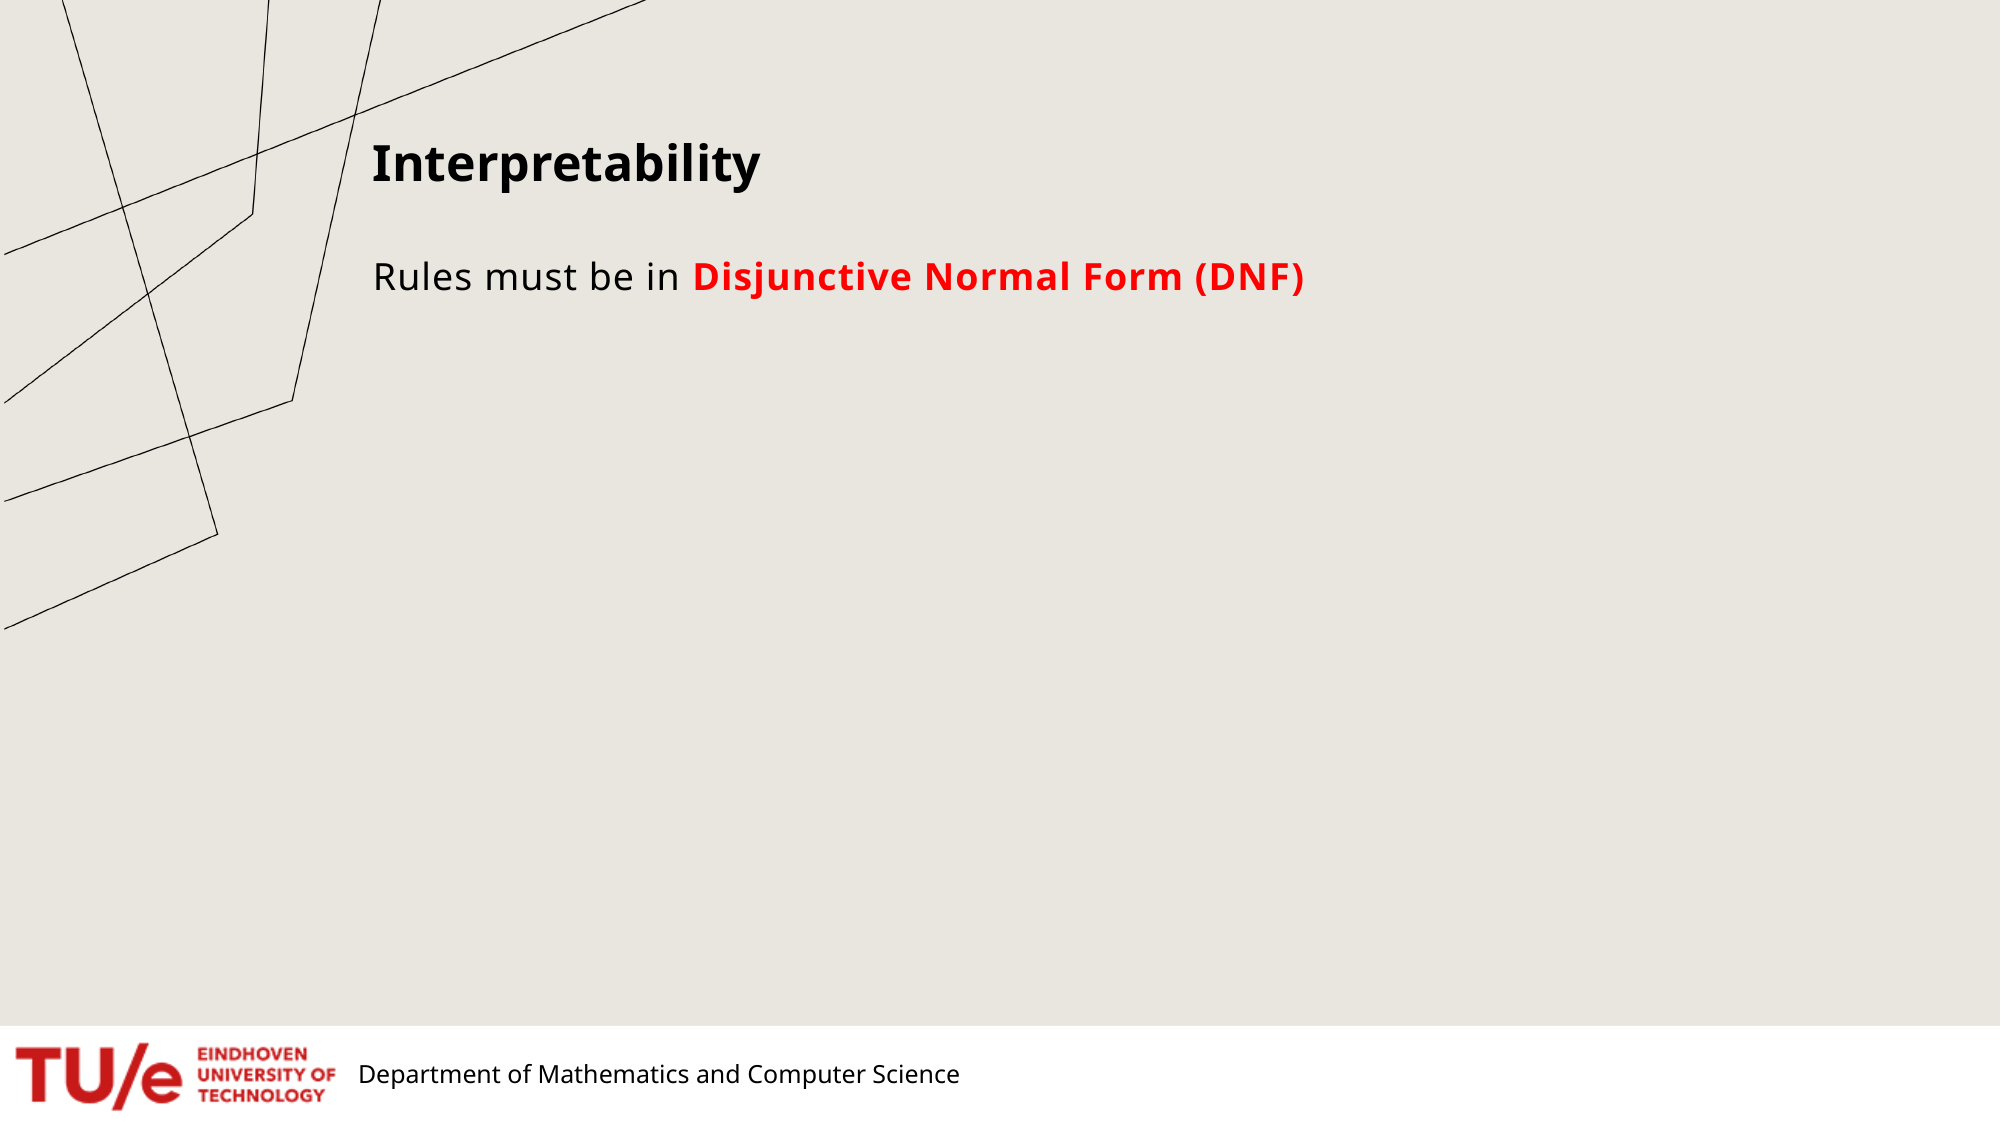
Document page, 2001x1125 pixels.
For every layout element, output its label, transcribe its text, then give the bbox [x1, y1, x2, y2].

list Rules must be in Disjunctive Normal Form (DNF) [357, 253, 1937, 582]
picture [4, 0, 676, 642]
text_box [0, 1025, 2000, 1125]
text_box Interpretability [357, 123, 1469, 199]
